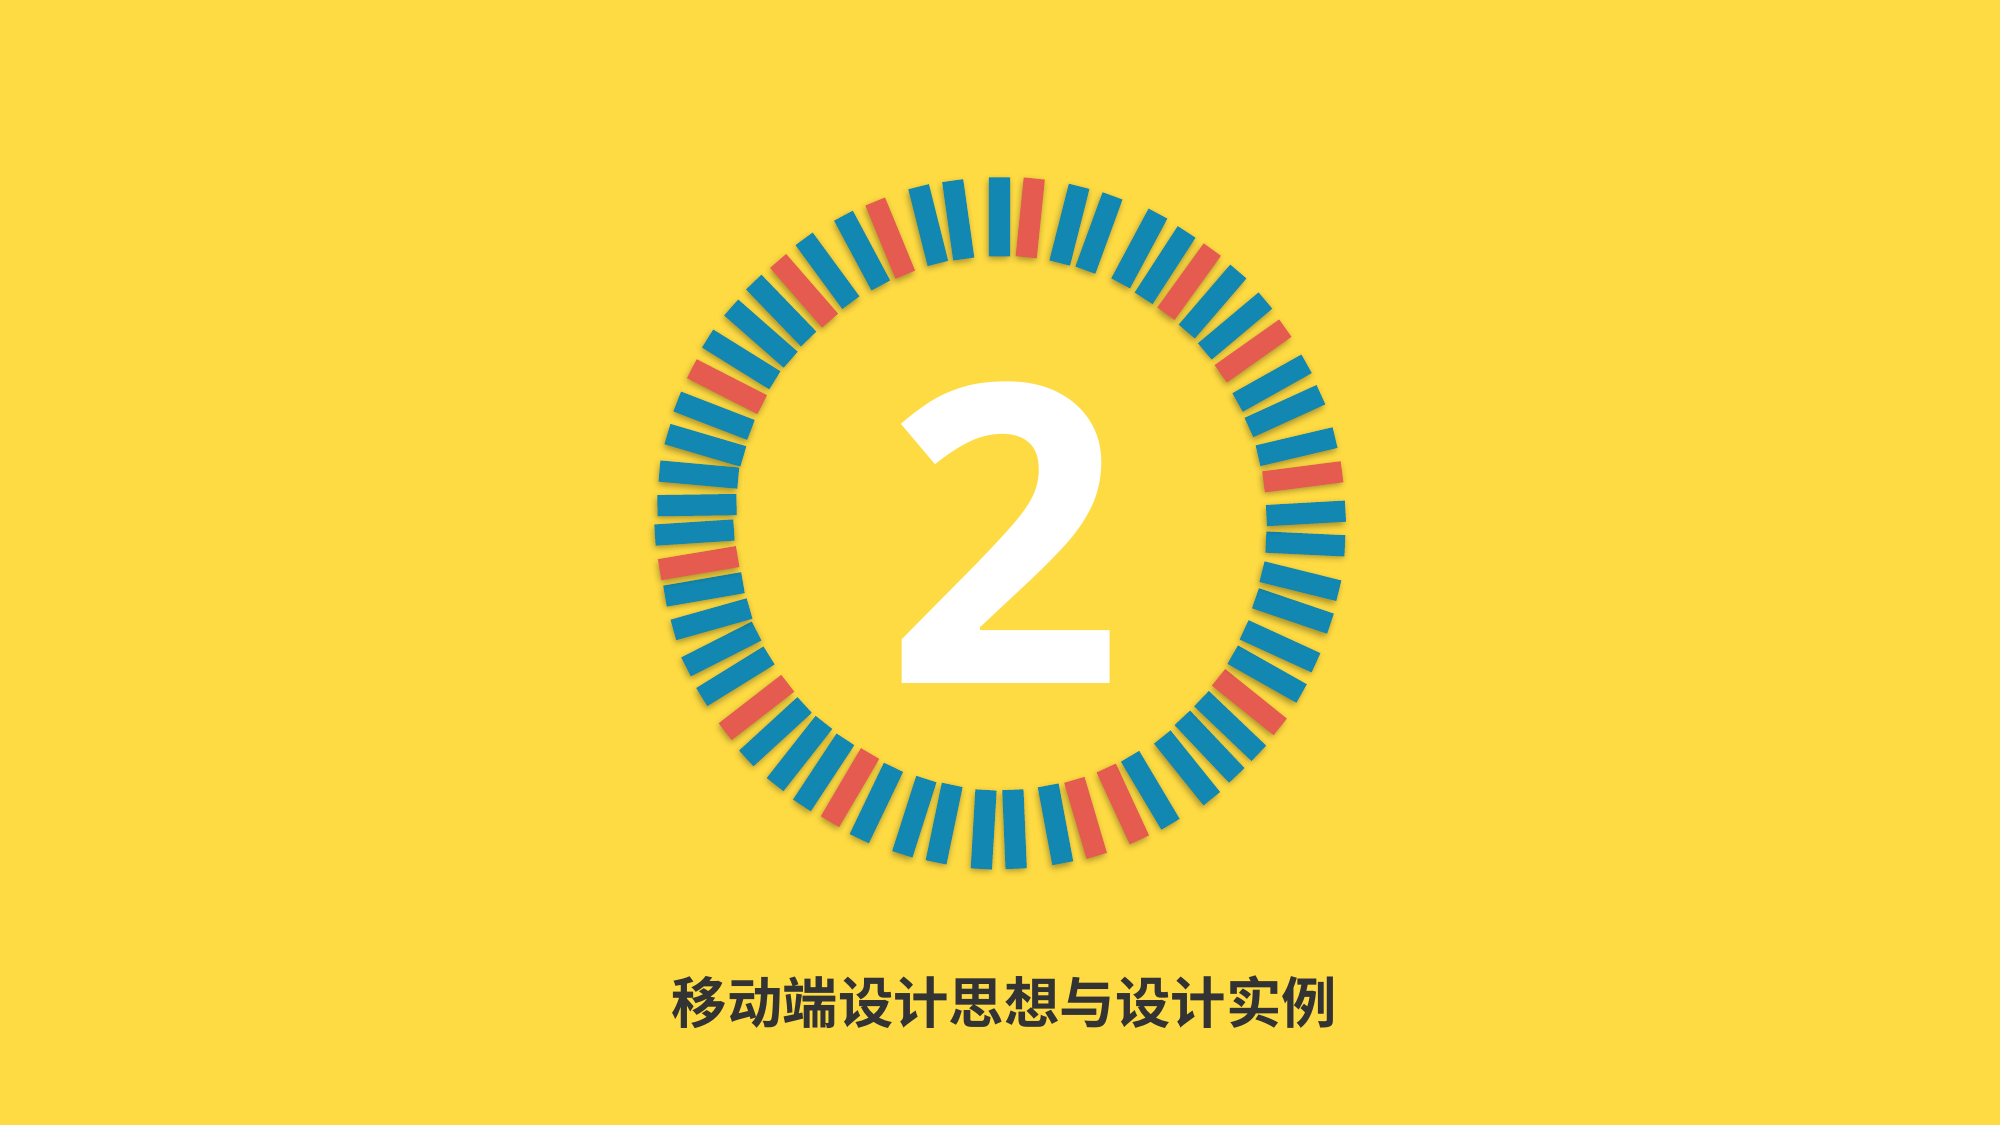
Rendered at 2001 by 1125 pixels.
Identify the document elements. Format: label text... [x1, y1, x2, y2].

text_box 移动端设计思想与设计实例 [585, 940, 1424, 1125]
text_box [654, 177, 1346, 870]
